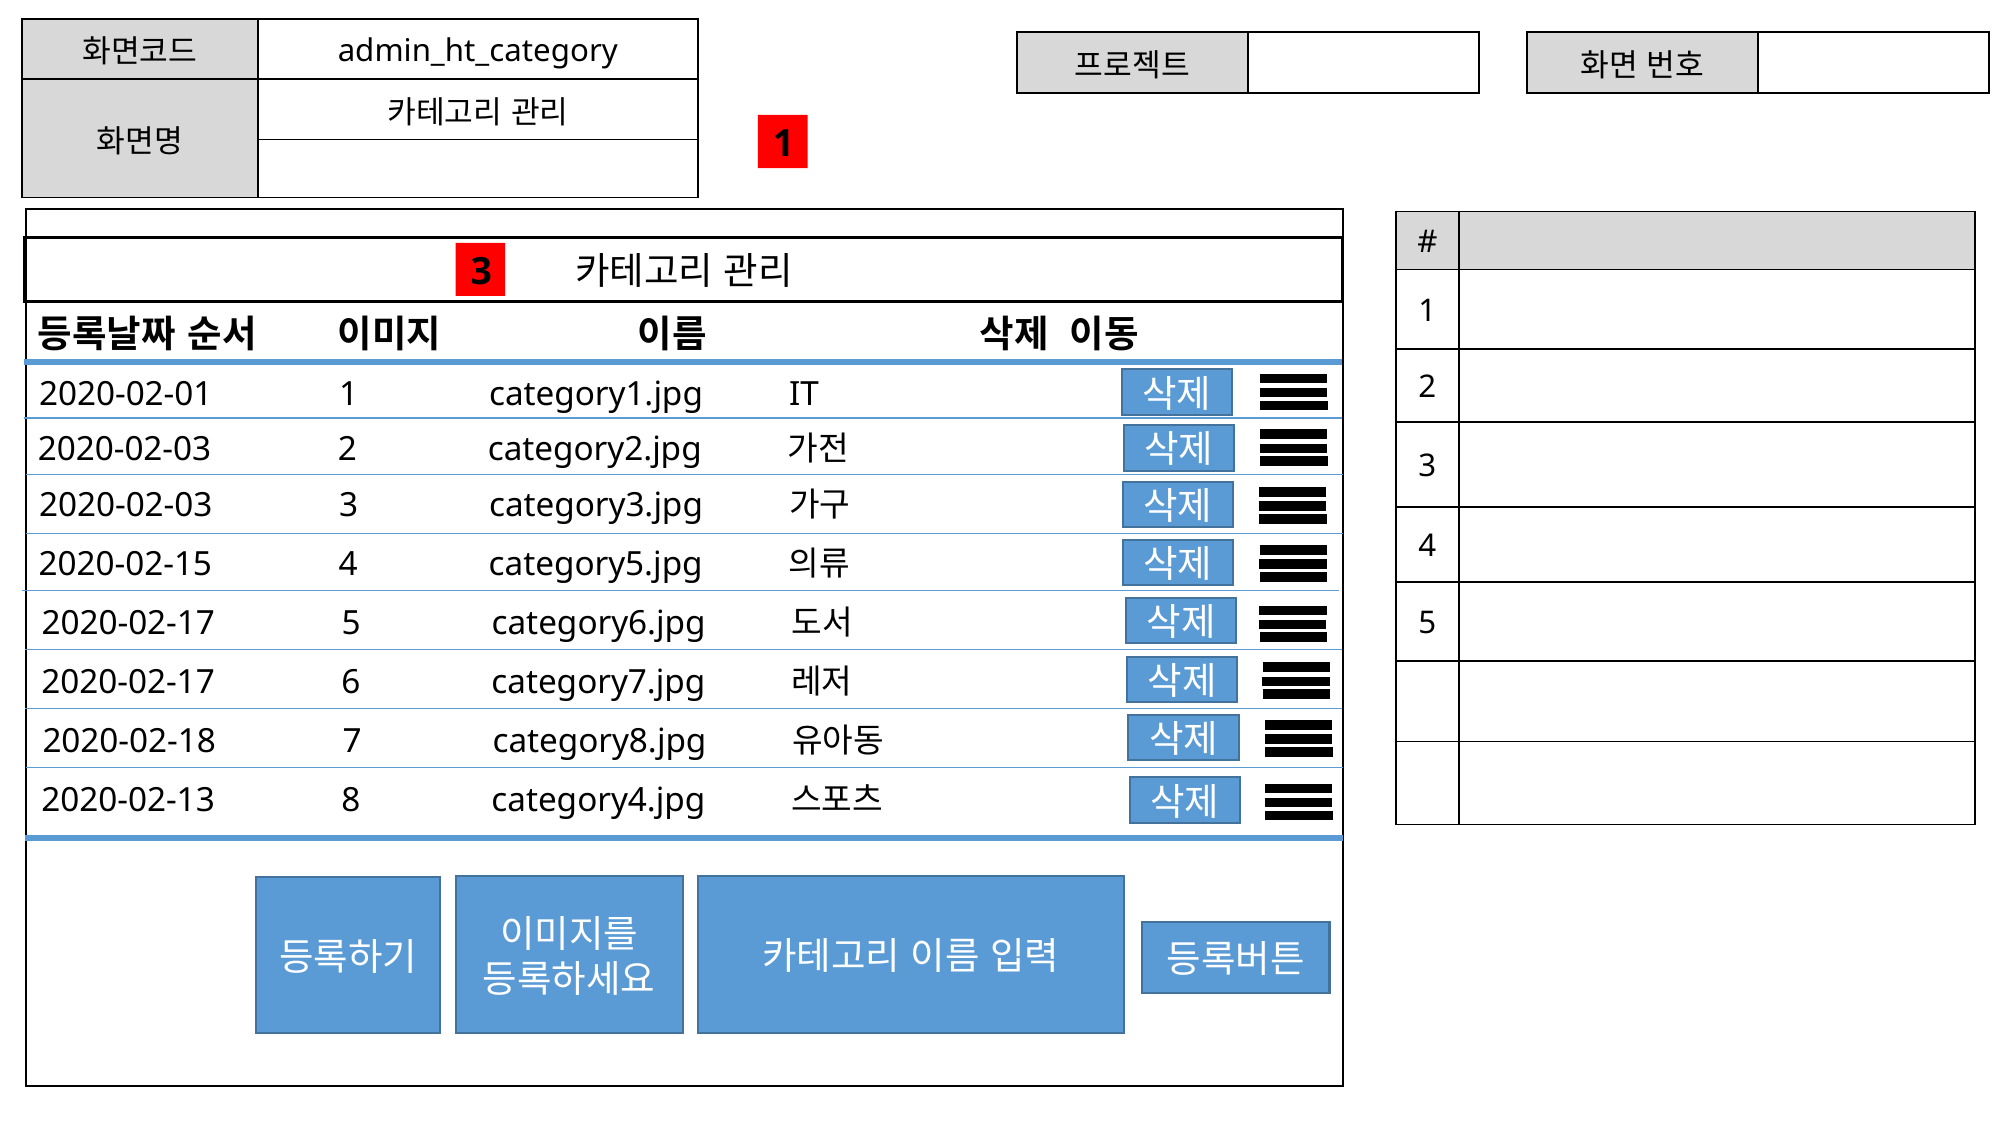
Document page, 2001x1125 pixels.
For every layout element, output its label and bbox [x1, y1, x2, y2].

table_header [1249, 33, 1478, 92]
table_cell [1460, 423, 1974, 506]
table_cell [1397, 508, 1458, 581]
table_cell [1460, 270, 1974, 348]
text_box [757, 114, 808, 169]
table_cell [1397, 270, 1458, 348]
table_cell [1397, 662, 1458, 741]
table_cell [259, 80, 697, 139]
table_header [1759, 33, 1988, 92]
table_header [259, 20, 697, 78]
table_cell [1397, 423, 1458, 506]
table_cell [1397, 350, 1458, 421]
table_cell [259, 140, 697, 197]
table_header [23, 20, 257, 78]
table_cell [1460, 583, 1974, 660]
table_cell [23, 80, 257, 197]
table_header [1397, 212, 1458, 269]
text_box [21, 208, 1347, 1087]
table_cell [1460, 508, 1974, 581]
table_header [1528, 33, 1757, 92]
table_cell [1460, 350, 1974, 421]
table_header [1460, 212, 1974, 269]
table_cell [1460, 742, 1974, 824]
table_header [1018, 33, 1247, 92]
table_cell [1460, 662, 1974, 741]
table_cell [1397, 583, 1458, 660]
table_cell [1397, 742, 1458, 824]
